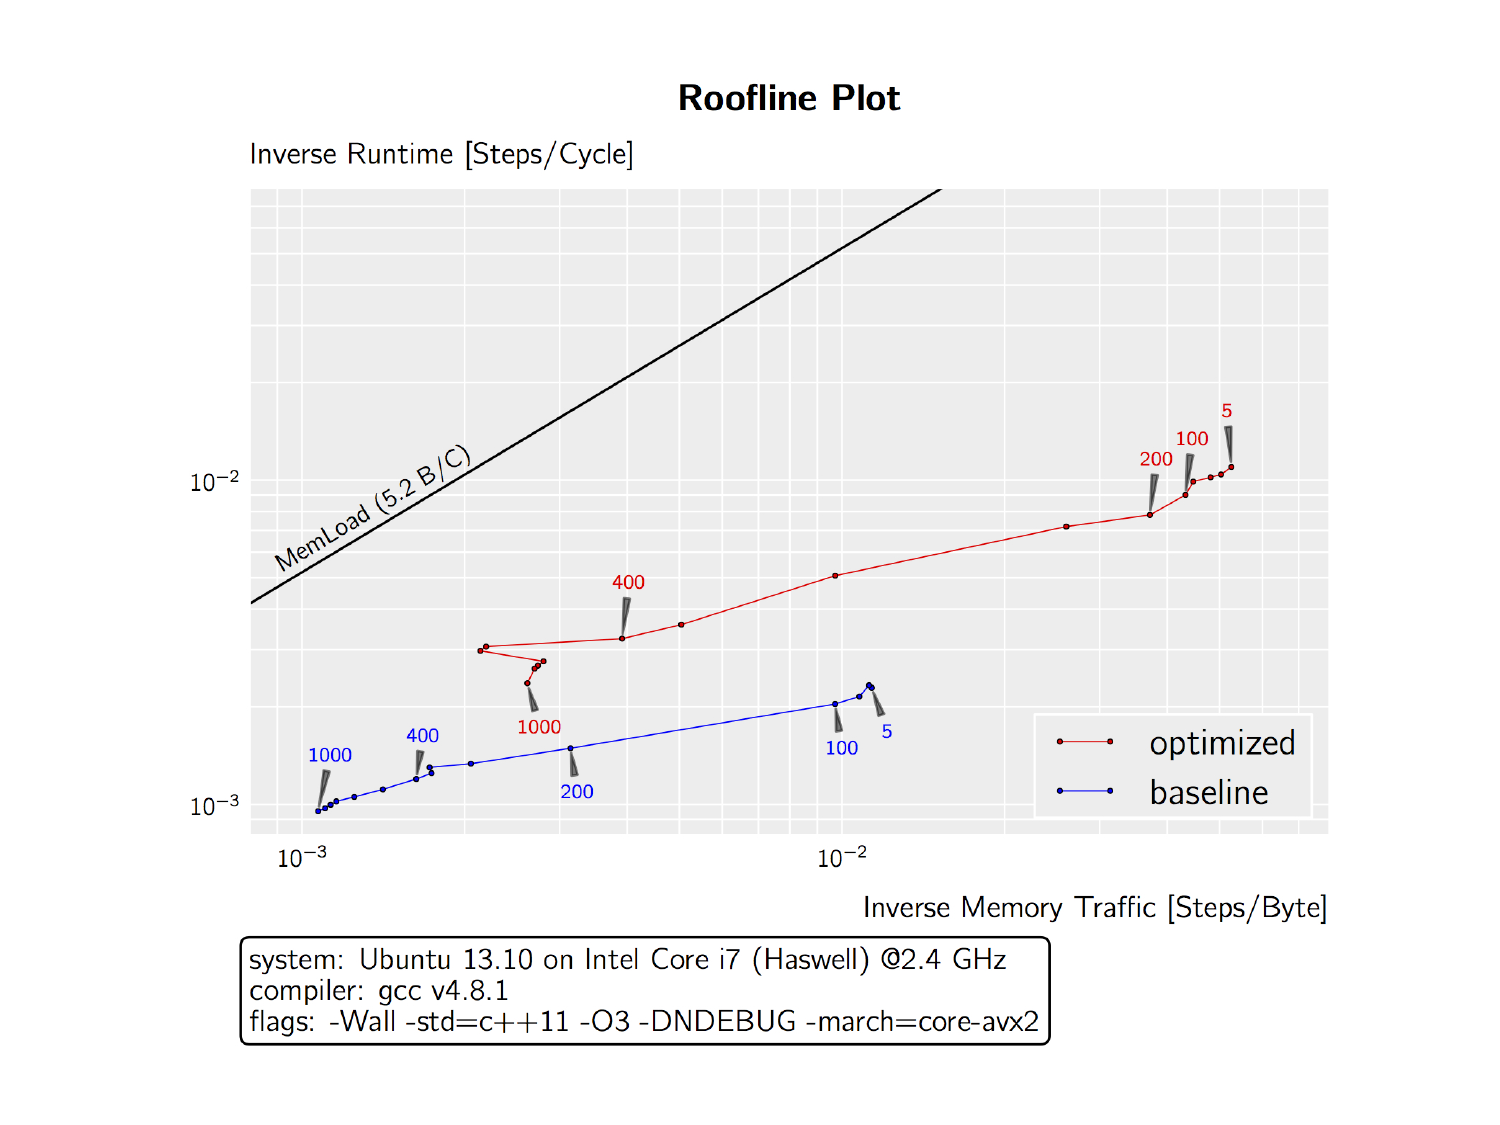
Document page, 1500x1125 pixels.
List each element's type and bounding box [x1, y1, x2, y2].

picture [170, 66, 1348, 1053]
